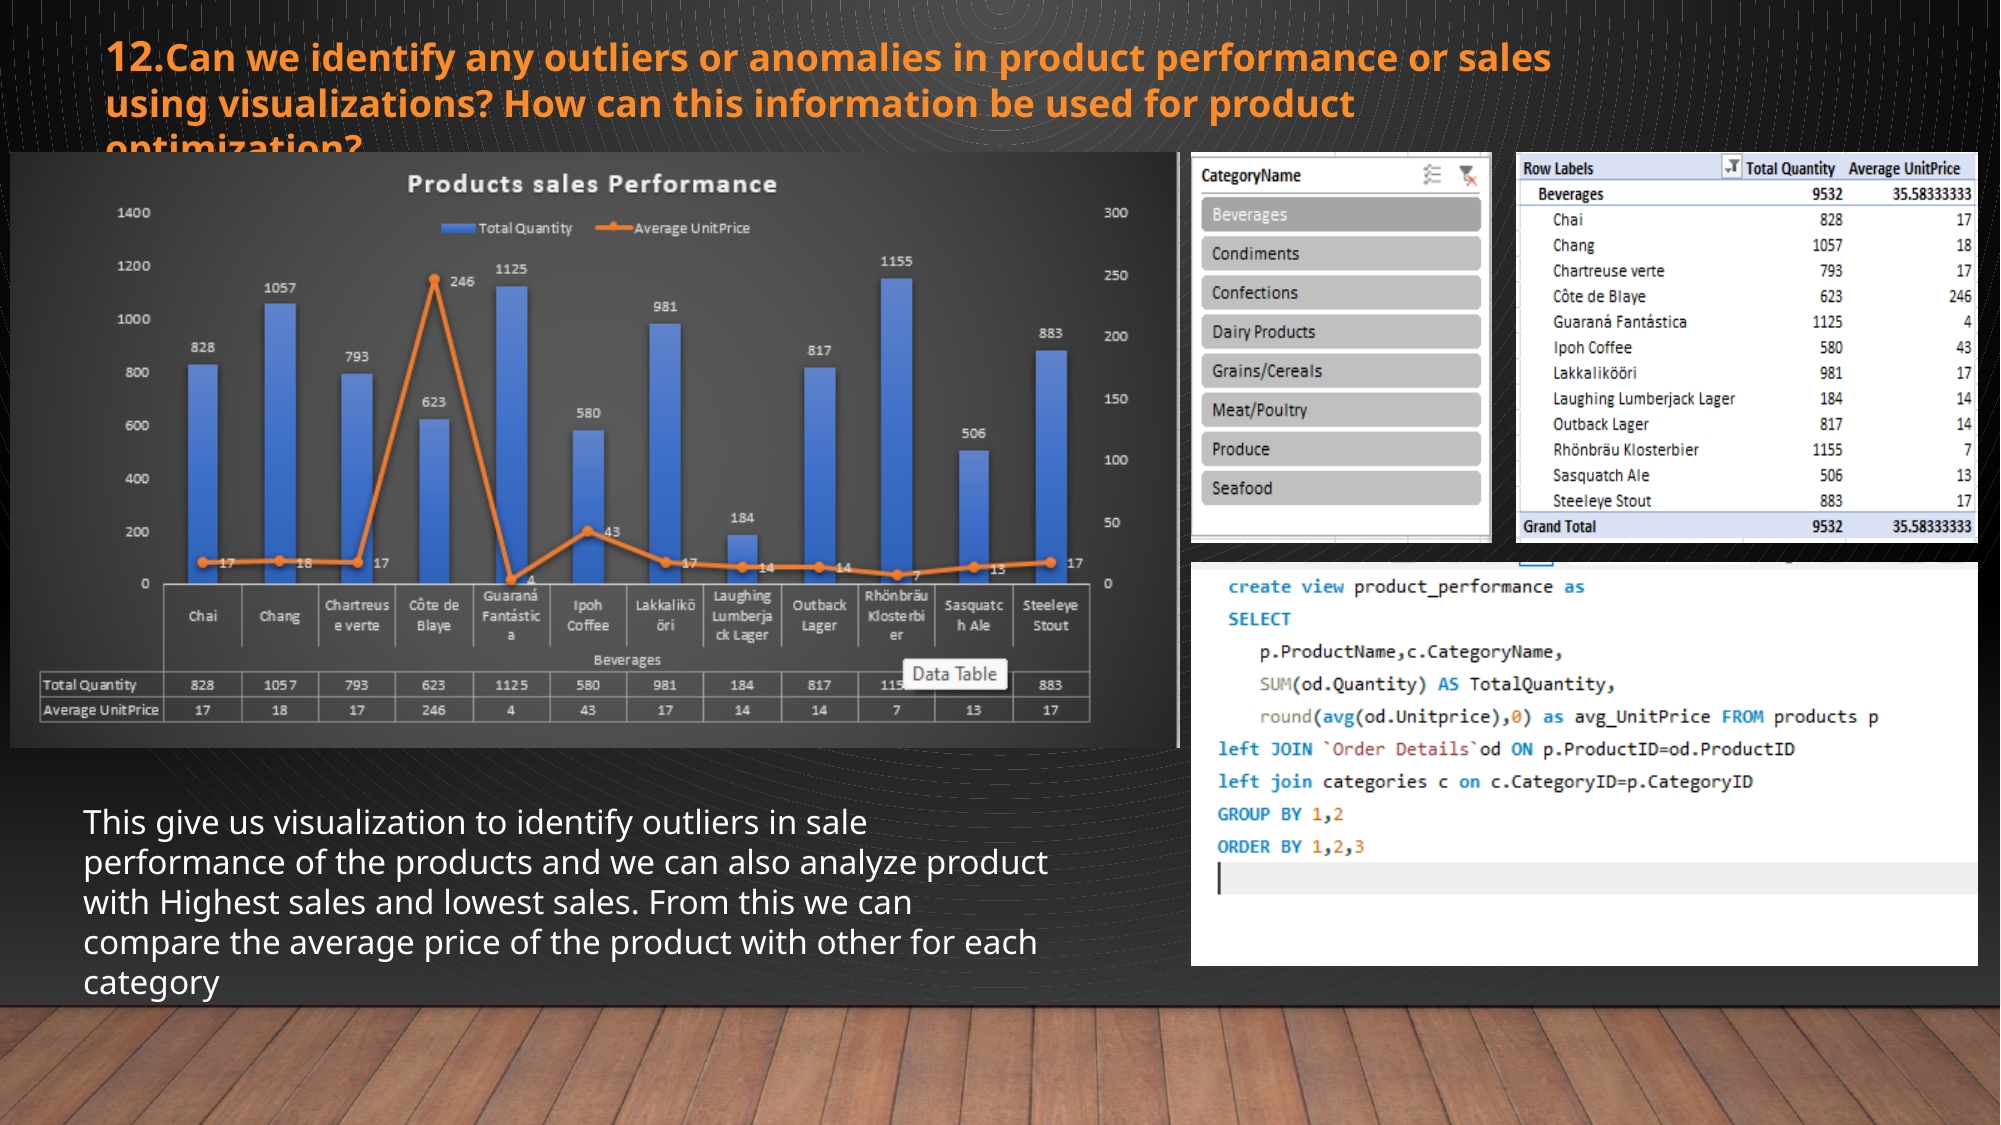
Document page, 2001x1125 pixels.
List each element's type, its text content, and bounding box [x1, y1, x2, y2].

text_box 12.Can we identify any outliers or anomalies in product performance or sales using visualizations? How can this information be used for product optimization? [90, 22, 1573, 222]
picture [1191, 151, 1492, 544]
picture [0, 1005, 2000, 1125]
text_box This give us visualization to identify outliers in sale performance of the products and we can also analyze product with Highest sales and lowest sales. From this we can compare the average price of the product with other for each category [68, 794, 1075, 1009]
picture [10, 151, 1180, 748]
picture [1191, 562, 1978, 966]
picture [1515, 151, 1978, 544]
